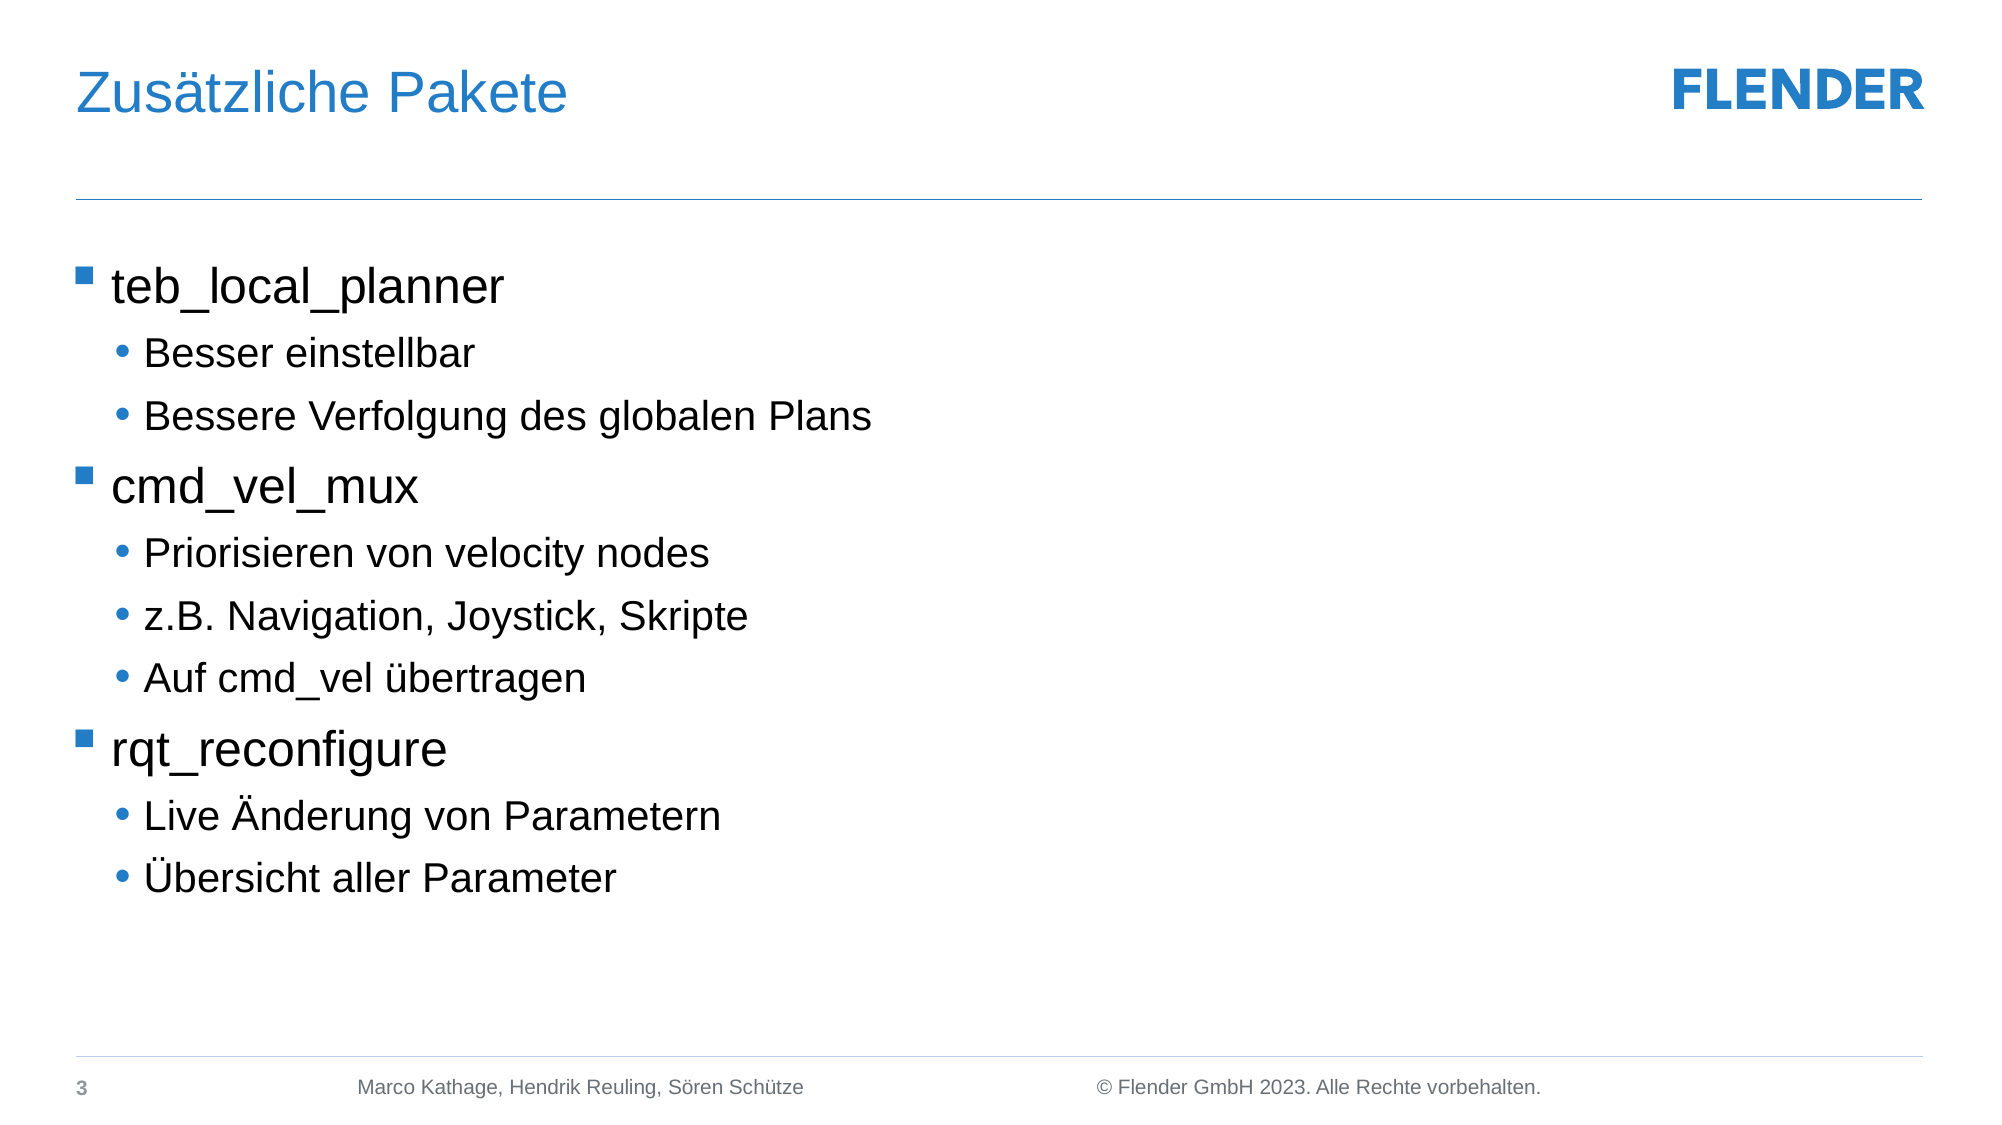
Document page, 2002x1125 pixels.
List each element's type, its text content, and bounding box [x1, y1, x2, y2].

list Zusätzliche Pakete [76, 61, 1333, 194]
list teb_local_planner Besser einstellbar Bessere Verfolgung des globalen Plans cmd_vel_mux Priorisieren von velocity nodes z.B. Navigation, Joystick, Skripte Auf cmd_vel übertragen rqt_reconfigure Live Änderung von Parametern Übersicht aller Parameter [70, 222, 1923, 1013]
slide_number 3 [76, 1058, 131, 1100]
